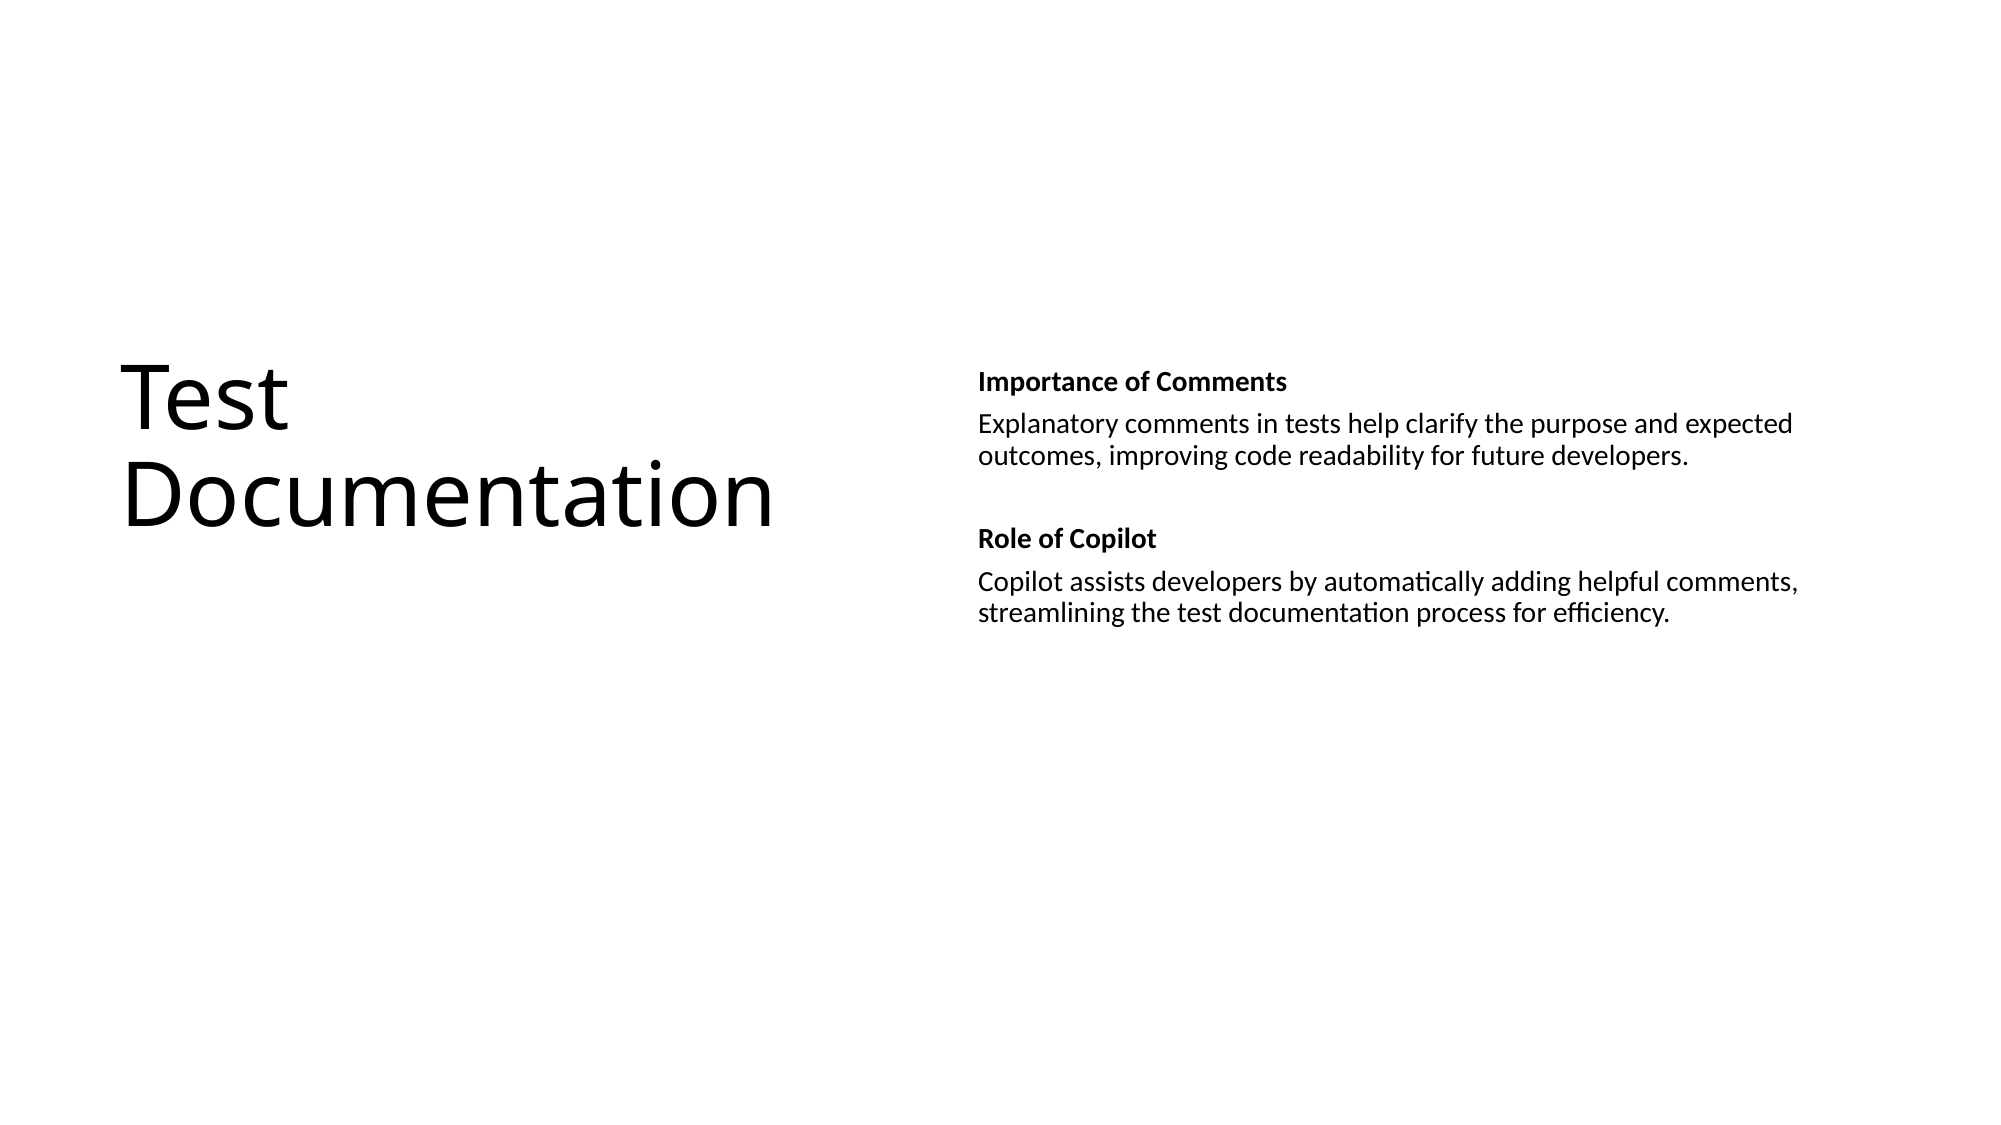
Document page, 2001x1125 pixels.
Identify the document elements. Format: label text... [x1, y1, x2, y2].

list Importance of Comments Explanatory comments in tests help clarify the purpose and expected outcomes, improving code readability for future developers. Role of Copilot Copilot assists developers by automatically adding helpful comments, streamlining the test documentation process for efficiency. [963, 359, 1828, 925]
title Test Documentation [105, 344, 805, 581]
